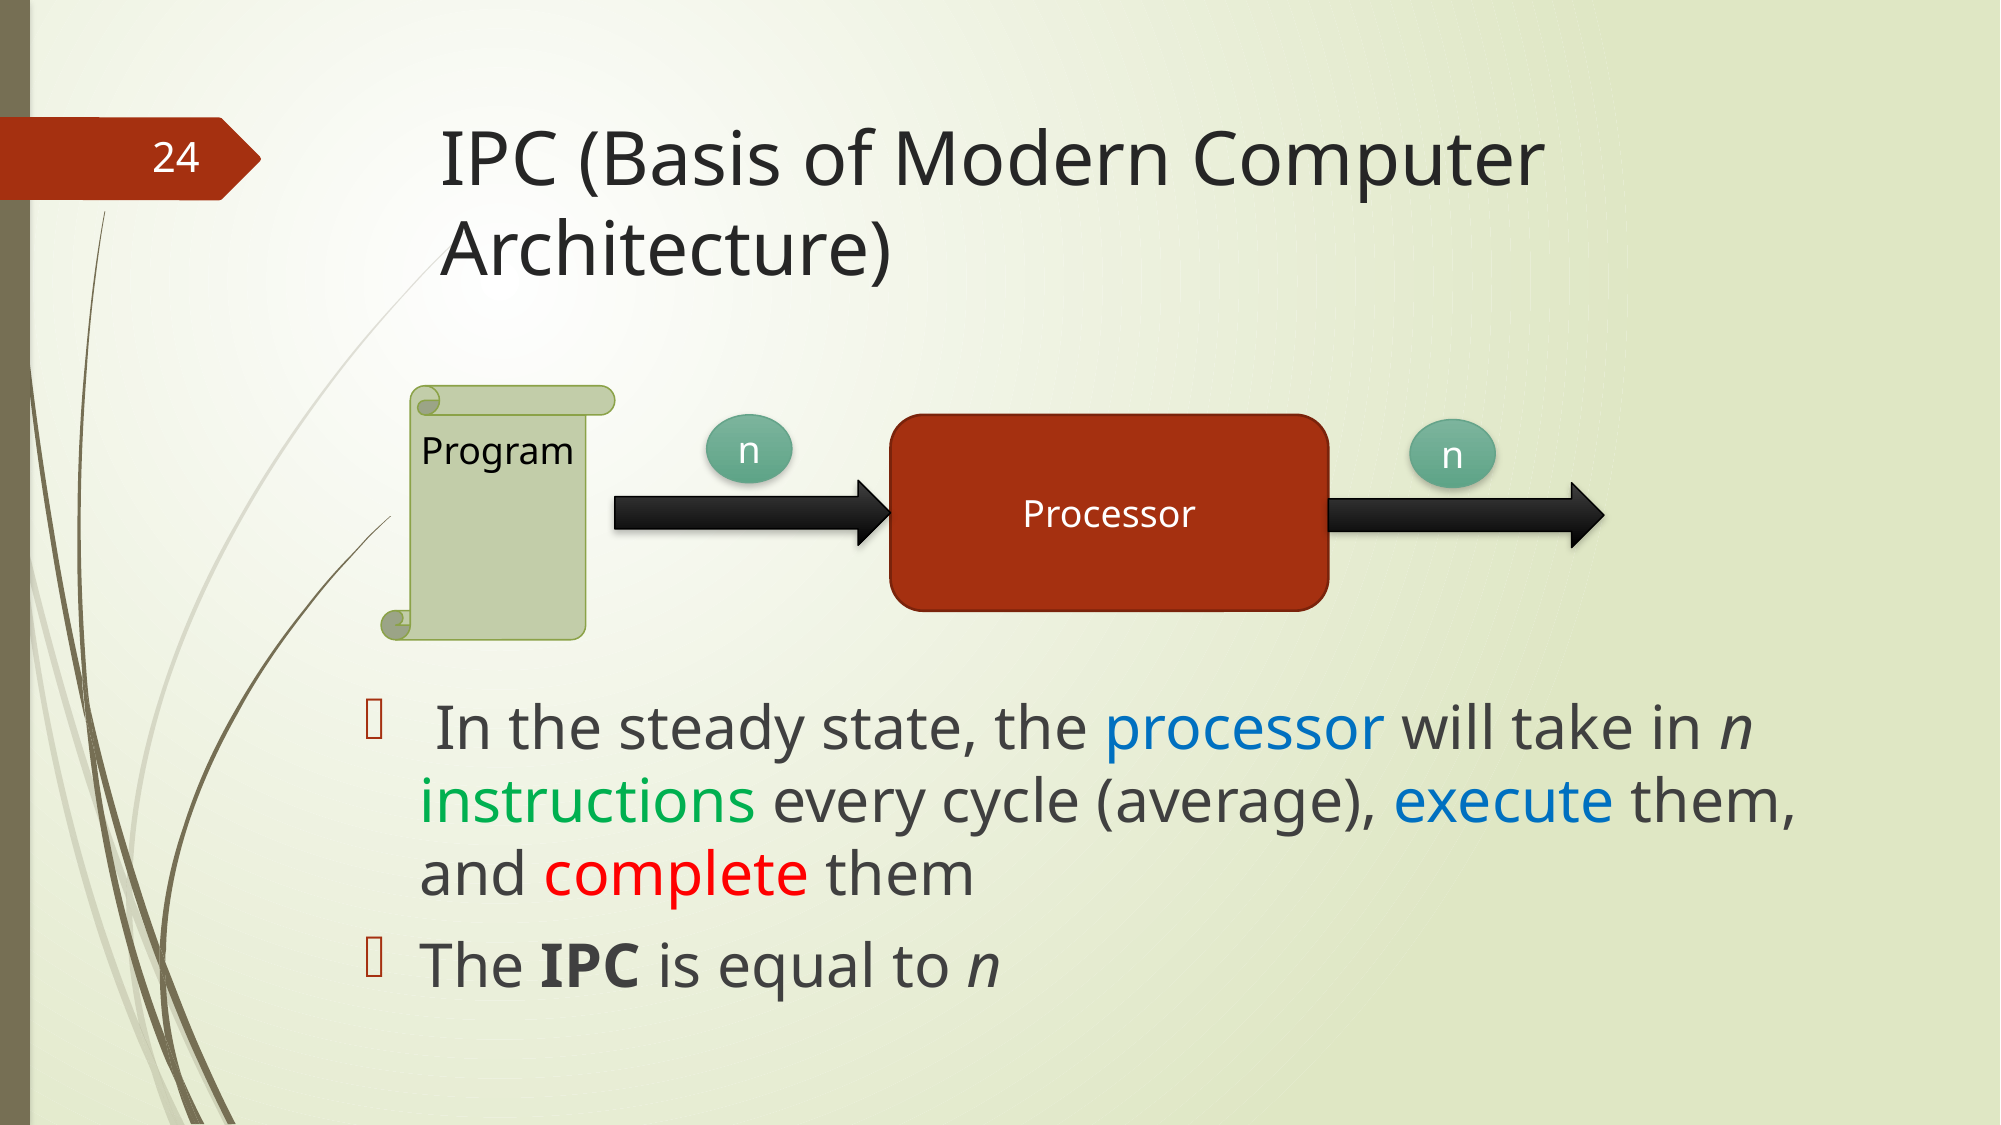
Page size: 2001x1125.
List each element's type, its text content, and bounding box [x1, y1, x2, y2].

text_box [409, 384, 616, 419]
text_box Program [406, 419, 590, 480]
text_box n [1409, 418, 1496, 489]
list In the steady state, the processor will take in n instructions every cycle (average), execute them, and complete them The IPC is equal to n [349, 681, 1867, 1010]
slide_number 24 [87, 129, 216, 190]
text_box [1327, 482, 1605, 549]
text_box [614, 479, 892, 546]
text_box [380, 480, 587, 641]
text_box Processor [889, 413, 1330, 613]
title IPC (Basis of Modern Computer Architecture) [425, 102, 1888, 313]
text_box n [705, 414, 793, 484]
